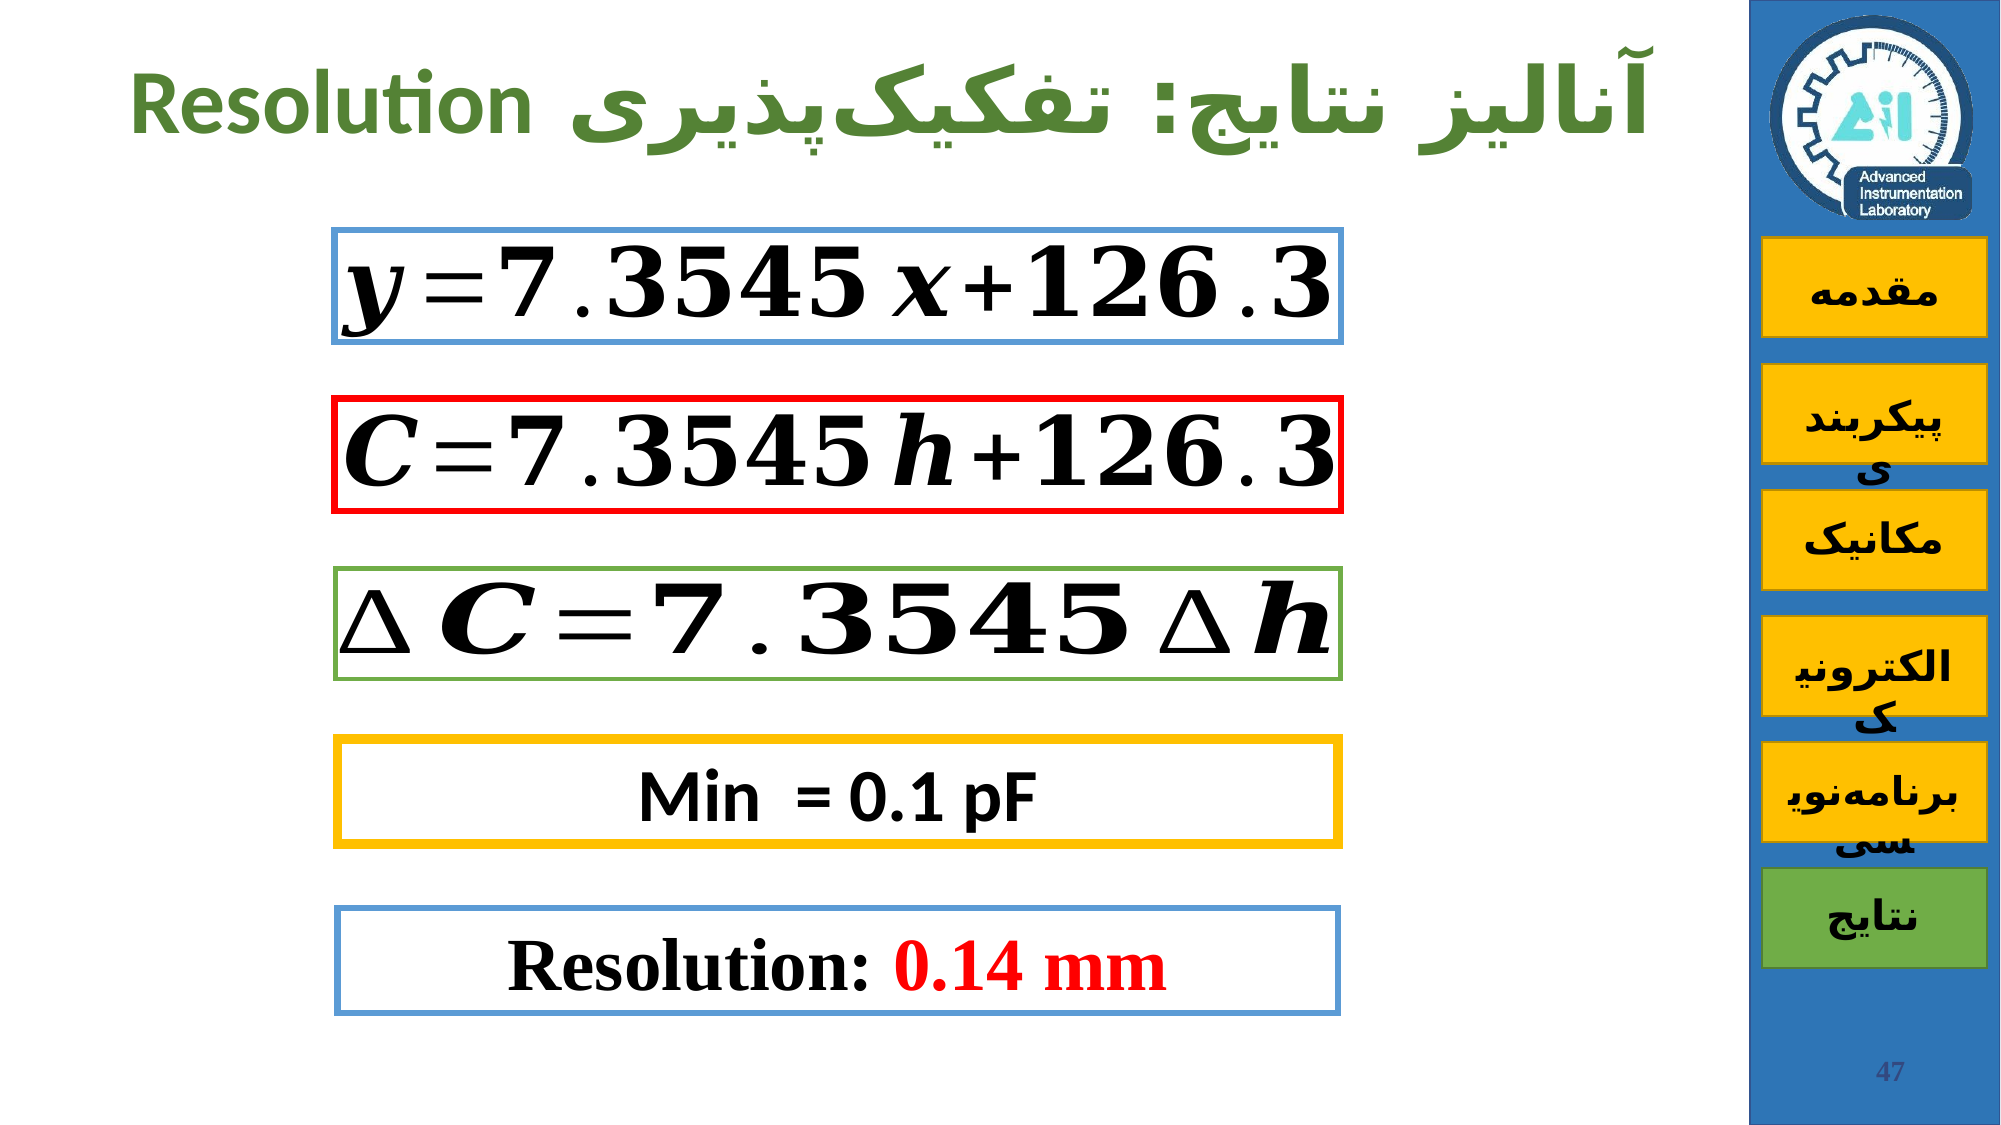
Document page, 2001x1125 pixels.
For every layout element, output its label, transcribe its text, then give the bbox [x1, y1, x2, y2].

title آنالیز نتایج: تفکیک‌پذیری Resolution [58, 29, 1692, 179]
picture [1760, 7, 1990, 231]
text_box Resolution: 0.14 mm [336, 907, 1339, 1014]
slide_number 46 [1837, 1039, 1945, 1100]
